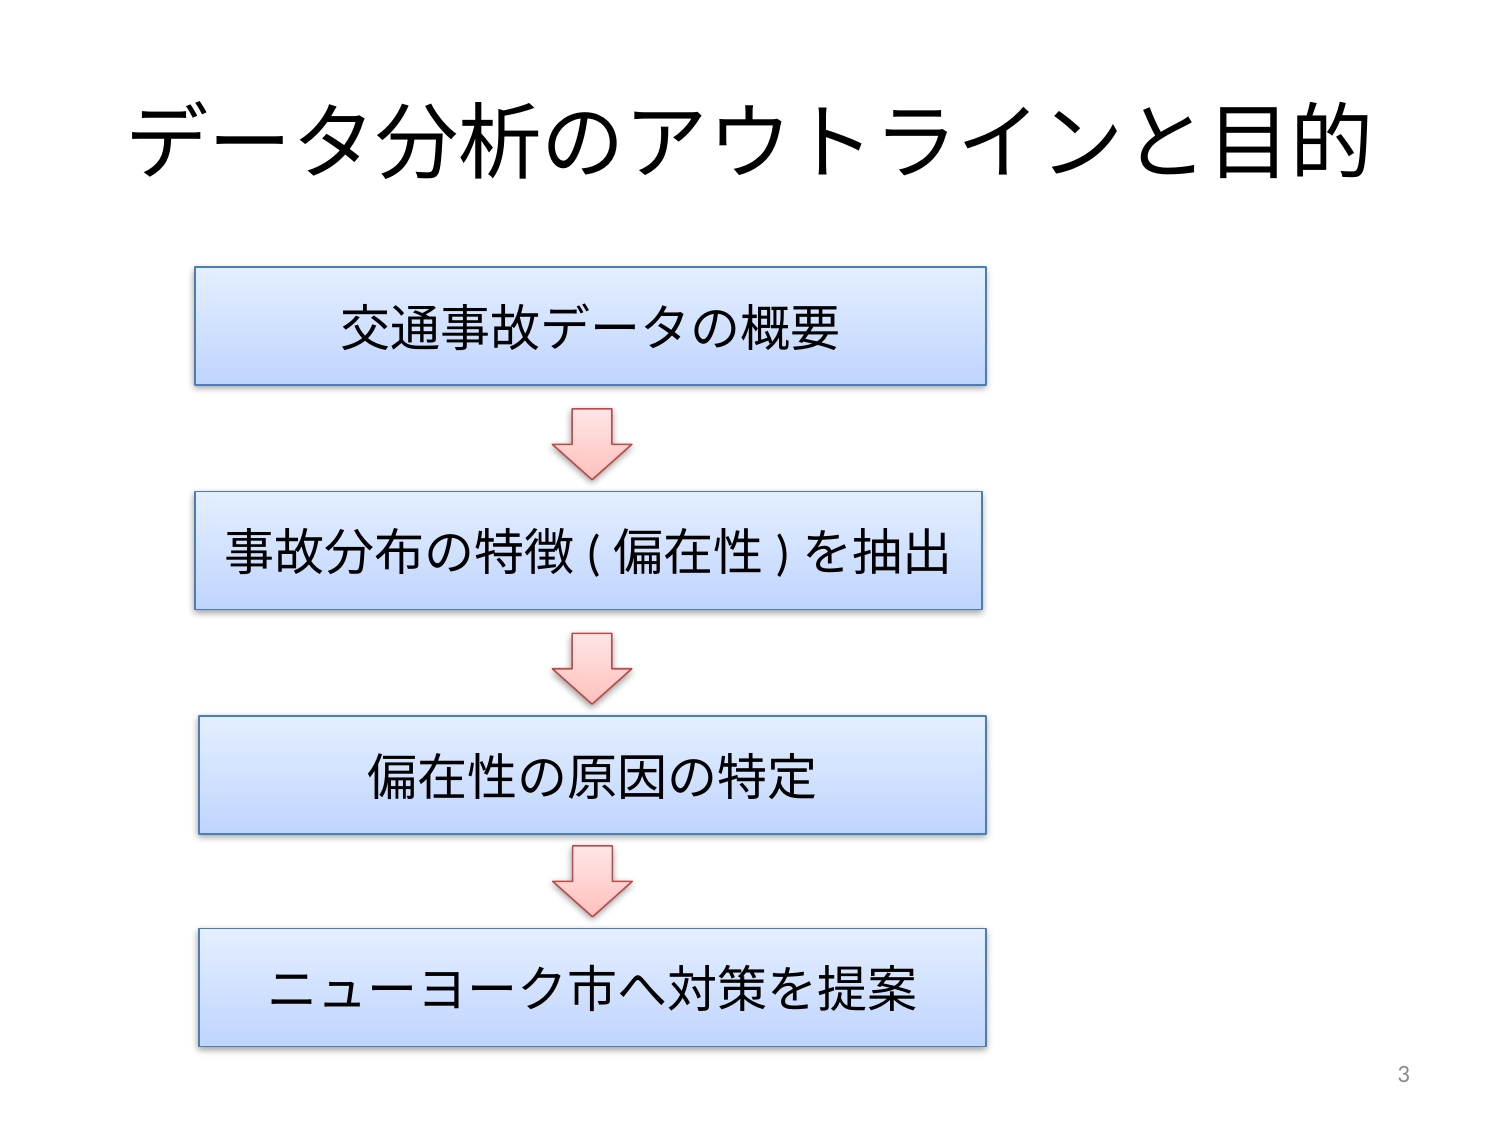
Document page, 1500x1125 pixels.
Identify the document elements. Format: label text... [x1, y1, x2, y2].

slide_number 3 [1074, 1042, 1425, 1103]
title データ分析のアウトラインと目的 [75, 45, 1425, 233]
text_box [194, 266, 987, 1047]
